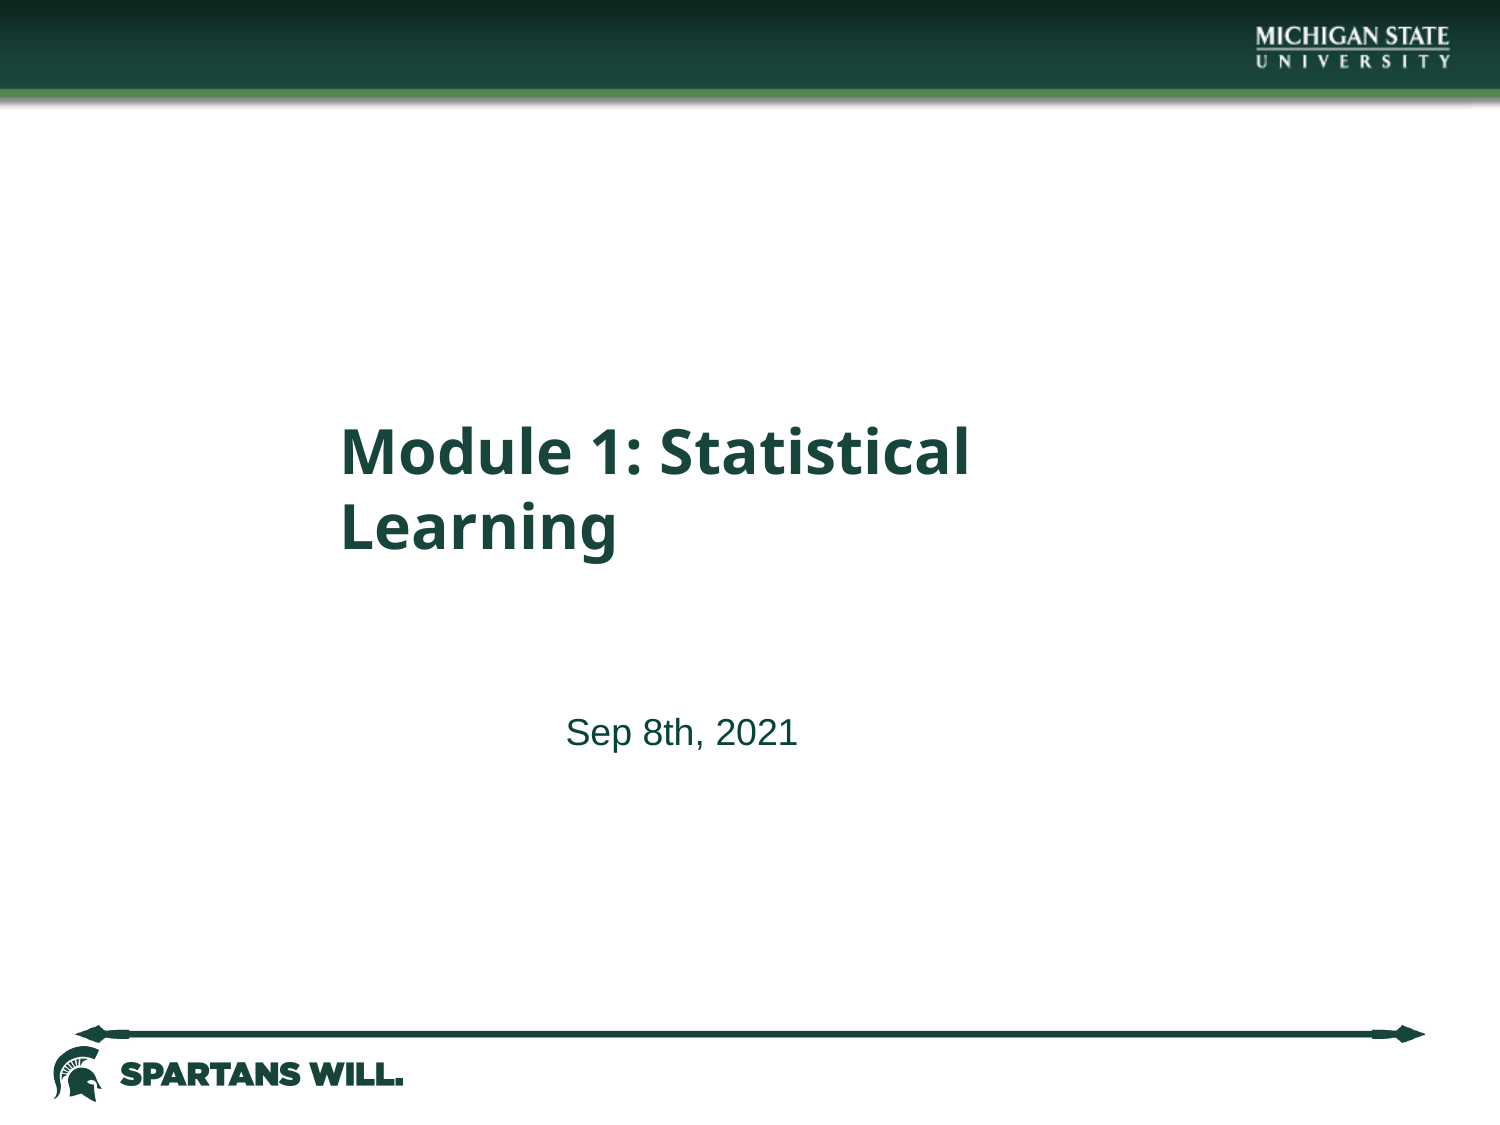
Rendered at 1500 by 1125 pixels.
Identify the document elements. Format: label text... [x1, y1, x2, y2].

text_box Sep 8th, 2021 [550, 700, 825, 760]
picture [53, 1046, 102, 1102]
picture [0, 0, 1500, 110]
text_box Module 1: Statistical Learning [325, 404, 1154, 502]
picture [120, 1062, 403, 1087]
picture [75, 1025, 1425, 1043]
